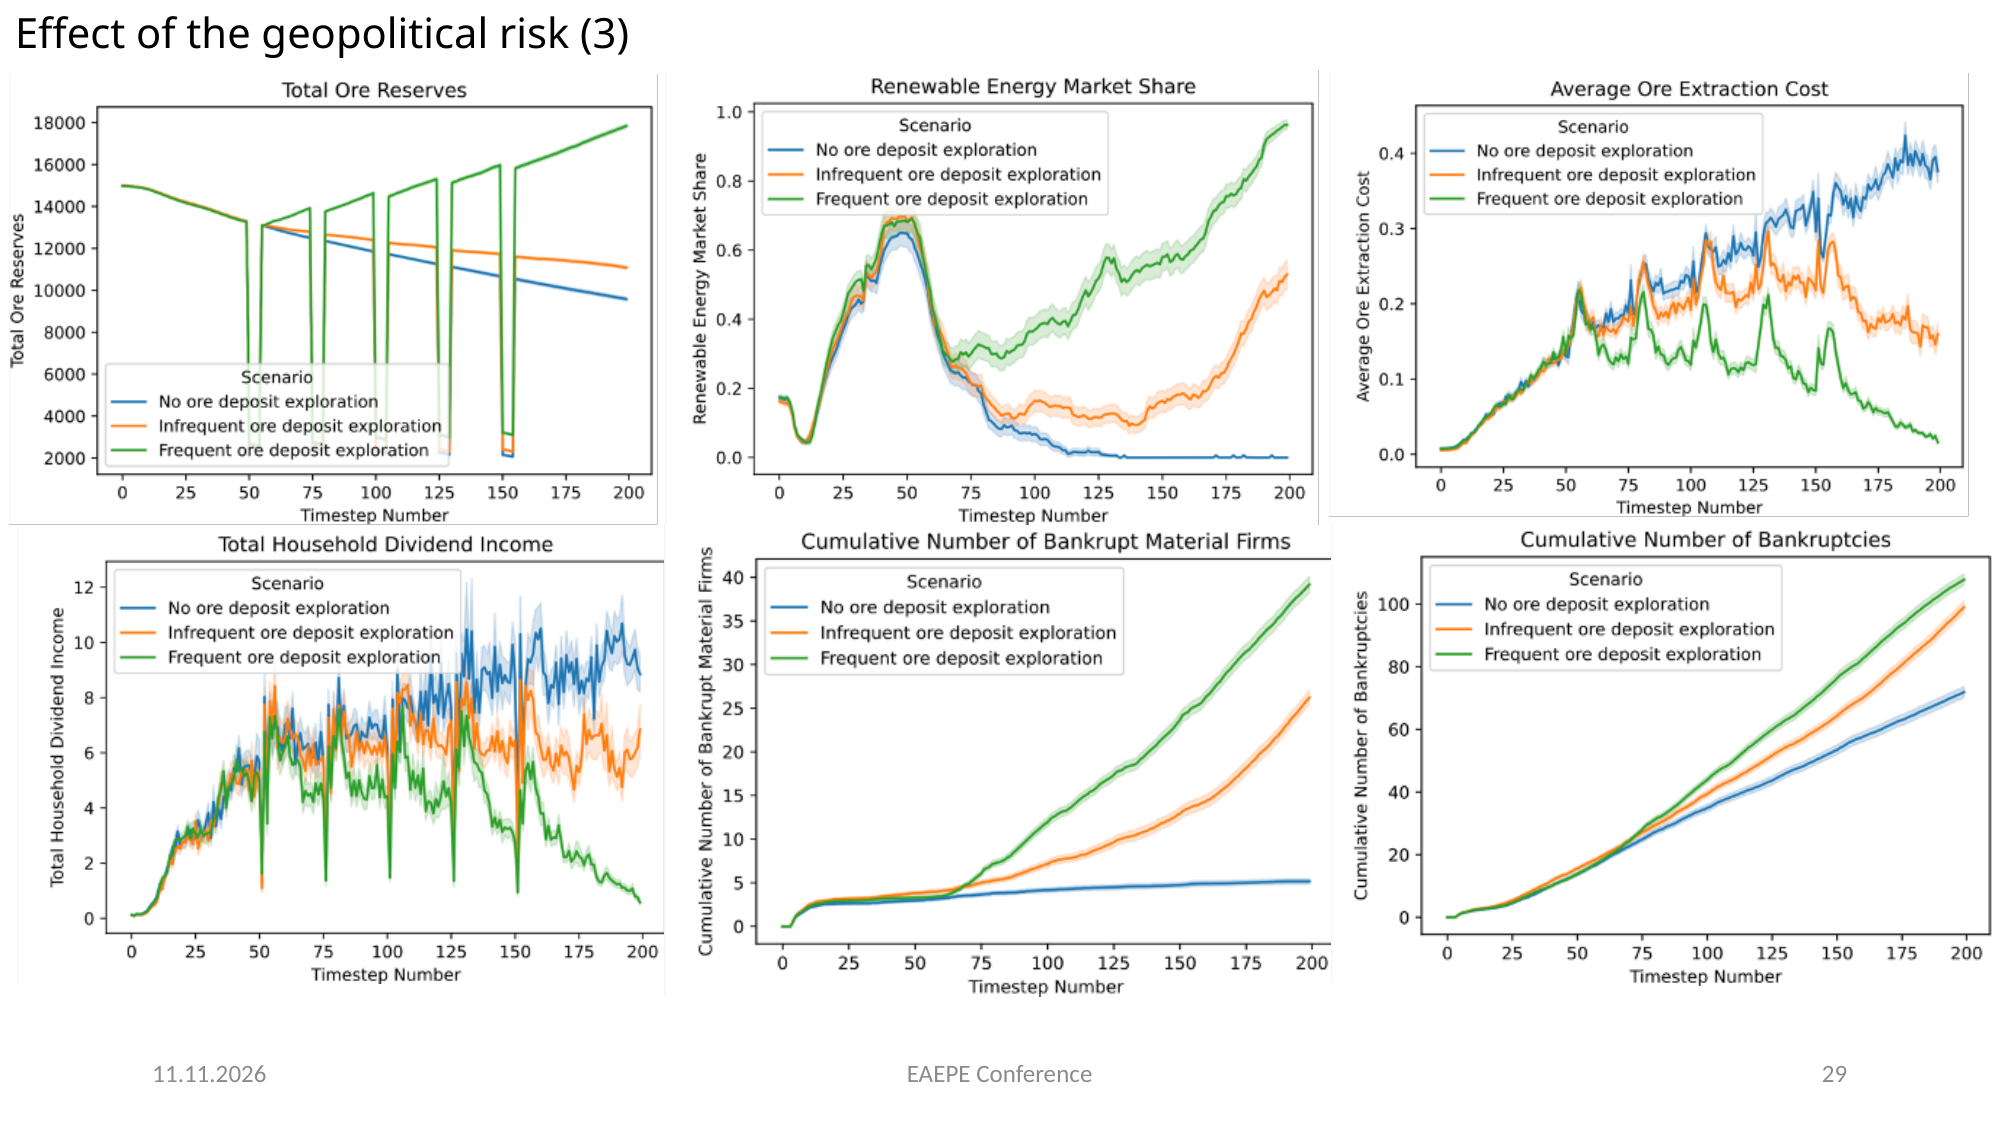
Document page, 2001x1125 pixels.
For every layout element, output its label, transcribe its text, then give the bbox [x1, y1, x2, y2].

title Effect of the geopolitical risk (3) [0, 0, 2000, 70]
picture [17, 70, 1996, 997]
picture [9, 74, 659, 526]
picture [1329, 73, 1970, 518]
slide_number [137, 1042, 588, 1103]
footer EAEPE Conference [662, 1042, 1338, 1103]
slide_number 29 [1412, 1042, 1863, 1103]
